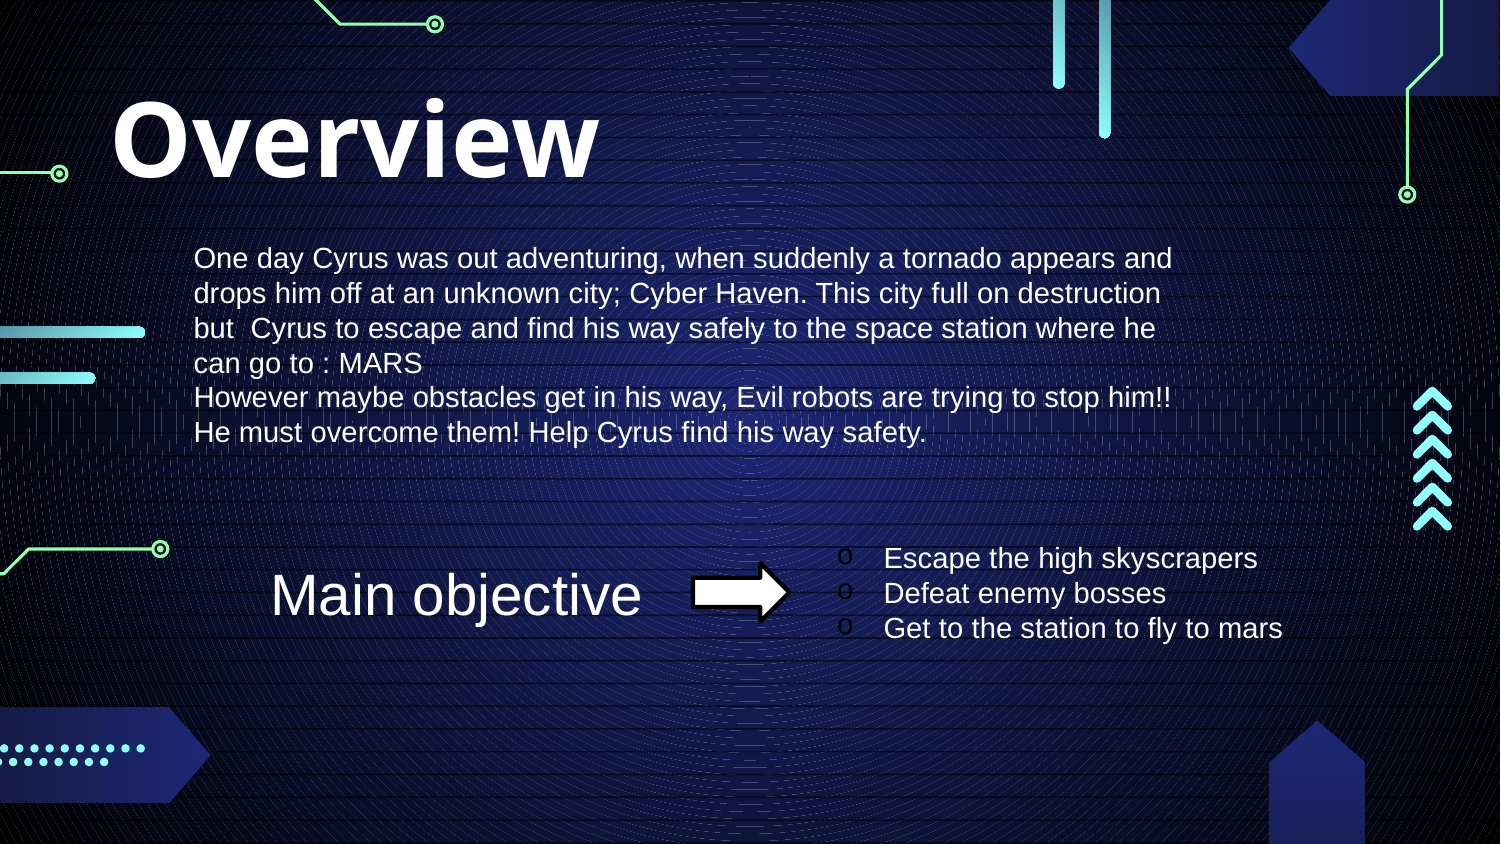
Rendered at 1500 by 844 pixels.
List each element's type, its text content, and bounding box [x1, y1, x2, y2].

text_box [690, 561, 792, 624]
text_box Overview [95, 66, 777, 206]
text_box One day Cyrus was out adventuring, when suddenly a tornado appears and drops him off at an unknown city; Cyber Haven. This city full on destruction but Cyrus to escape and find his way safely to the space station where he can go to : MARS However maybe obstacles get in his way, Evil robots are trying to stop him!! He must overcome them! Help Cyrus find his way safety. [178, 231, 1208, 457]
text_box Main objective [255, 549, 659, 635]
text_box Escape the high skyscrapers Defeat enemy bosses Get to the station to fly to mars [821, 531, 1299, 652]
